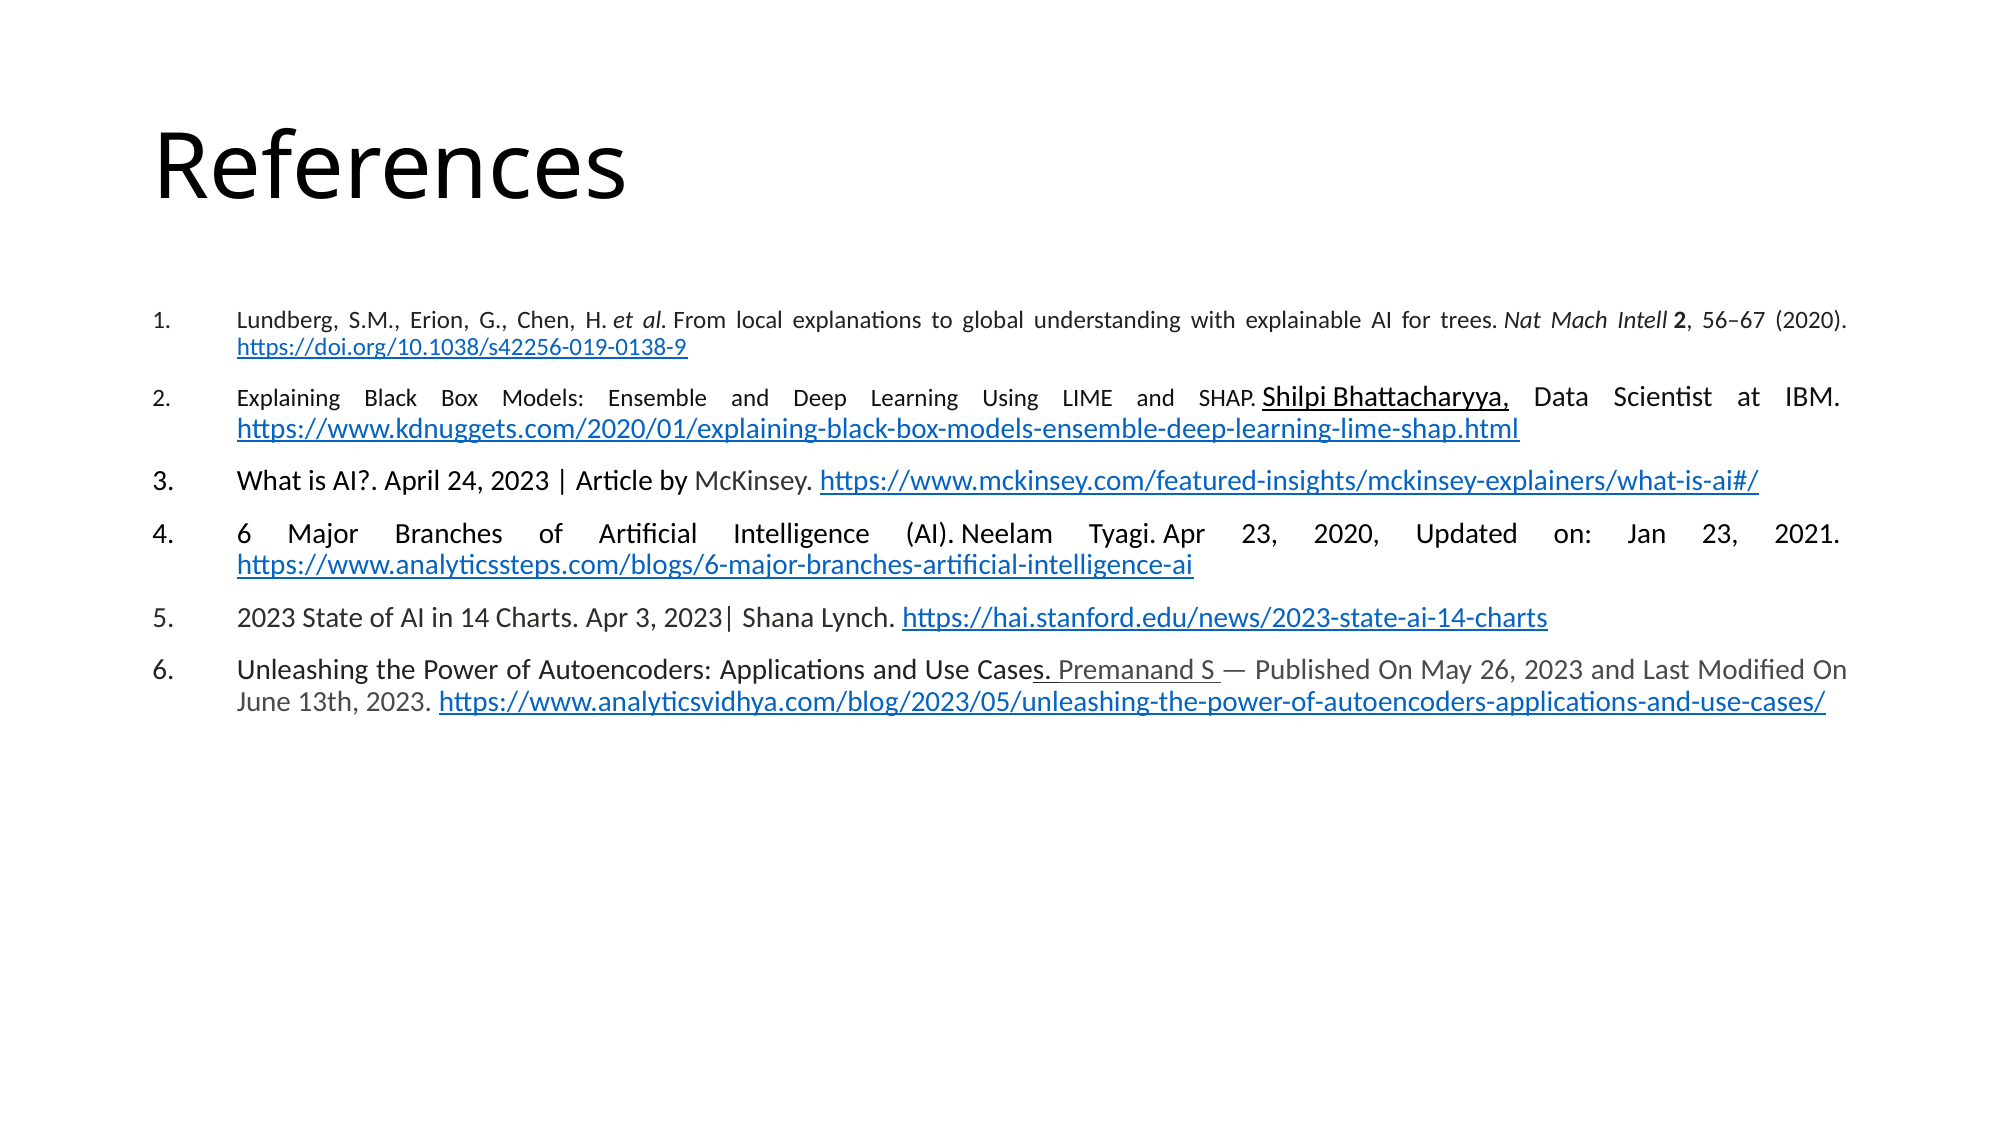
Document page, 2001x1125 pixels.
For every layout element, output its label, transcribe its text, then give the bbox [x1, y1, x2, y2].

title References [137, 59, 1863, 278]
list Lundberg, S.M., Erion, G., Chen, H. et al. From local explanations to global understanding with explainable AI for trees. Nat Mach Intell 2, 56–67 (2020). https://doi.org/10.1038/s42256-019-0138-9 Explaining Black Box Models: Ensemble and Deep Learning Using LIME and SHAP. Shilpi Bhattacharyya, Data Scientist at IBM. https://www.kdnuggets.com/2020/01/explaining-black-box-models-ensemble-deep-learning-lime-shap.html What is AI?. April 24, 2023 | Article by McKinsey. https://www.mckinsey.com/featured-insights/mckinsey-explainers/what-is-ai#/ 6 Major Branches of Artificial Intelligence (AI). Neelam Tyagi. Apr 23, 2020, Updated on: Jan 23, 2021. https://www.analyticssteps.com/blogs/6-major-branches-artificial-intelligence-ai 2023 State of AI in 14 Charts. Apr 3, 2023| Shana Lynch. https://hai.stanford.edu/news/2023-state-ai-14-charts Unleashing the Power of Autoencoders: Applications and Use Cases. Premanand S — Published On May 26, 2023 and Last Modified On June 13th, 2023. https://www.analyticsvidhya.com/blog/2023/05/unleashing-the-power-of-autoencoders-applications-and-use-cases/ [137, 299, 1863, 1014]
